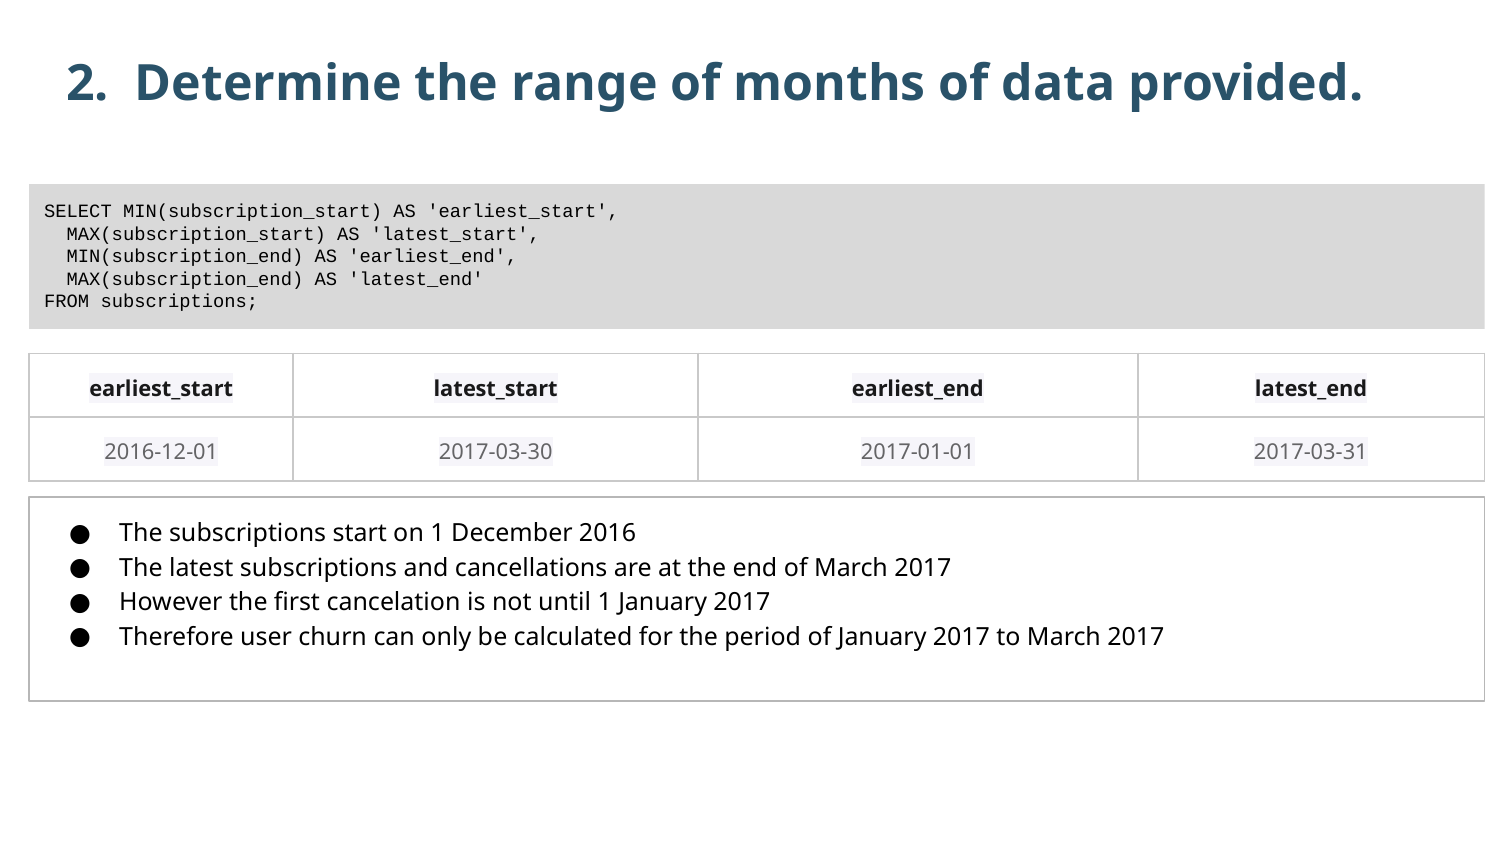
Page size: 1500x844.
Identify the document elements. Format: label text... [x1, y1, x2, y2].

table_header earliest_start [30, 354, 292, 416]
table_cell 2017-03-30 [294, 418, 697, 480]
text_box The subscriptions start on 1 December 2016 The latest subscriptions and cancellations are at the end of March 2017 However the first cancelation is not until 1 January 2017 Therefore user churn can only be calculated for the period of January 2017 to March 2017 [29, 497, 1485, 701]
text_box SELECT MIN(subscription_start) AS 'earliest_start', MAX(subscription_start) AS 'latest_start', MIN(subscription_end) AS 'earliest_end', MAX(subscription_end) AS 'latest_end' FROM subscriptions; [29, 184, 1485, 329]
table_cell 2017-03-31 [1139, 418, 1484, 480]
text_box 2. Determine the range of months of data provided. [51, 48, 1449, 184]
table_header latest_end [1139, 354, 1484, 416]
table_header latest_start [294, 354, 697, 416]
table_header earliest_end [699, 354, 1137, 416]
table_cell 2016-12-01 [30, 418, 292, 480]
table_cell 2017-01-01 [699, 418, 1137, 480]
